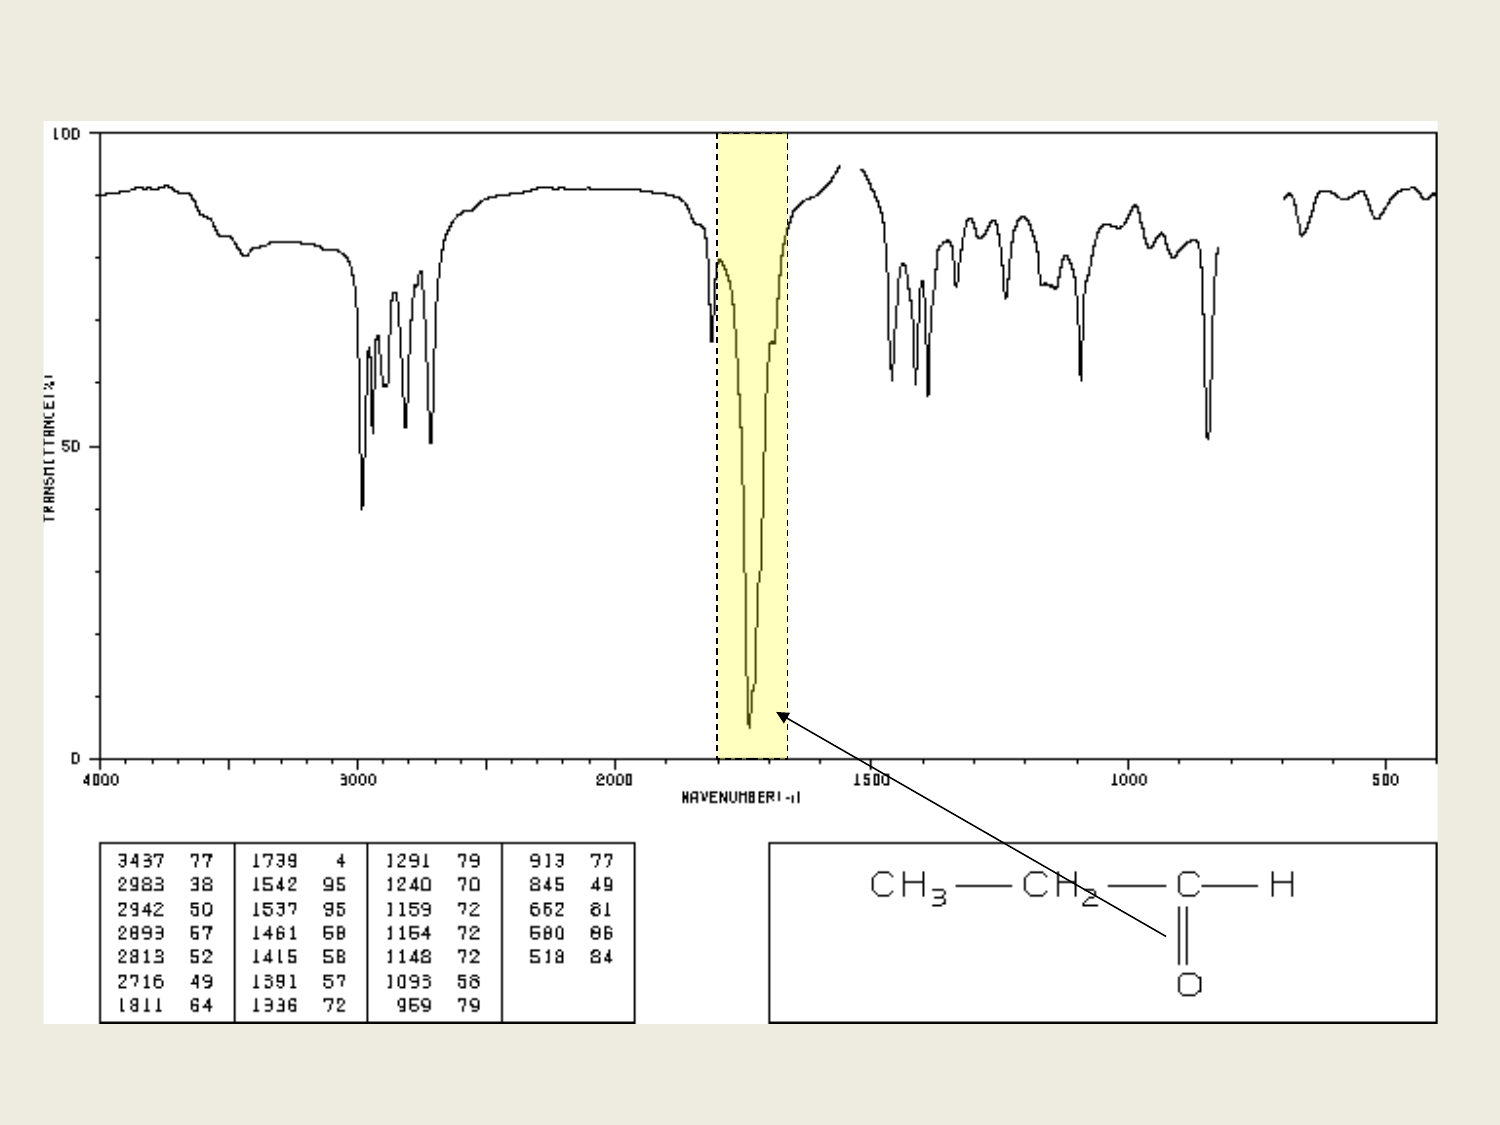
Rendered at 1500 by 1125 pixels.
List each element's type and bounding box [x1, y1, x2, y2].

picture [43, 121, 1438, 1025]
